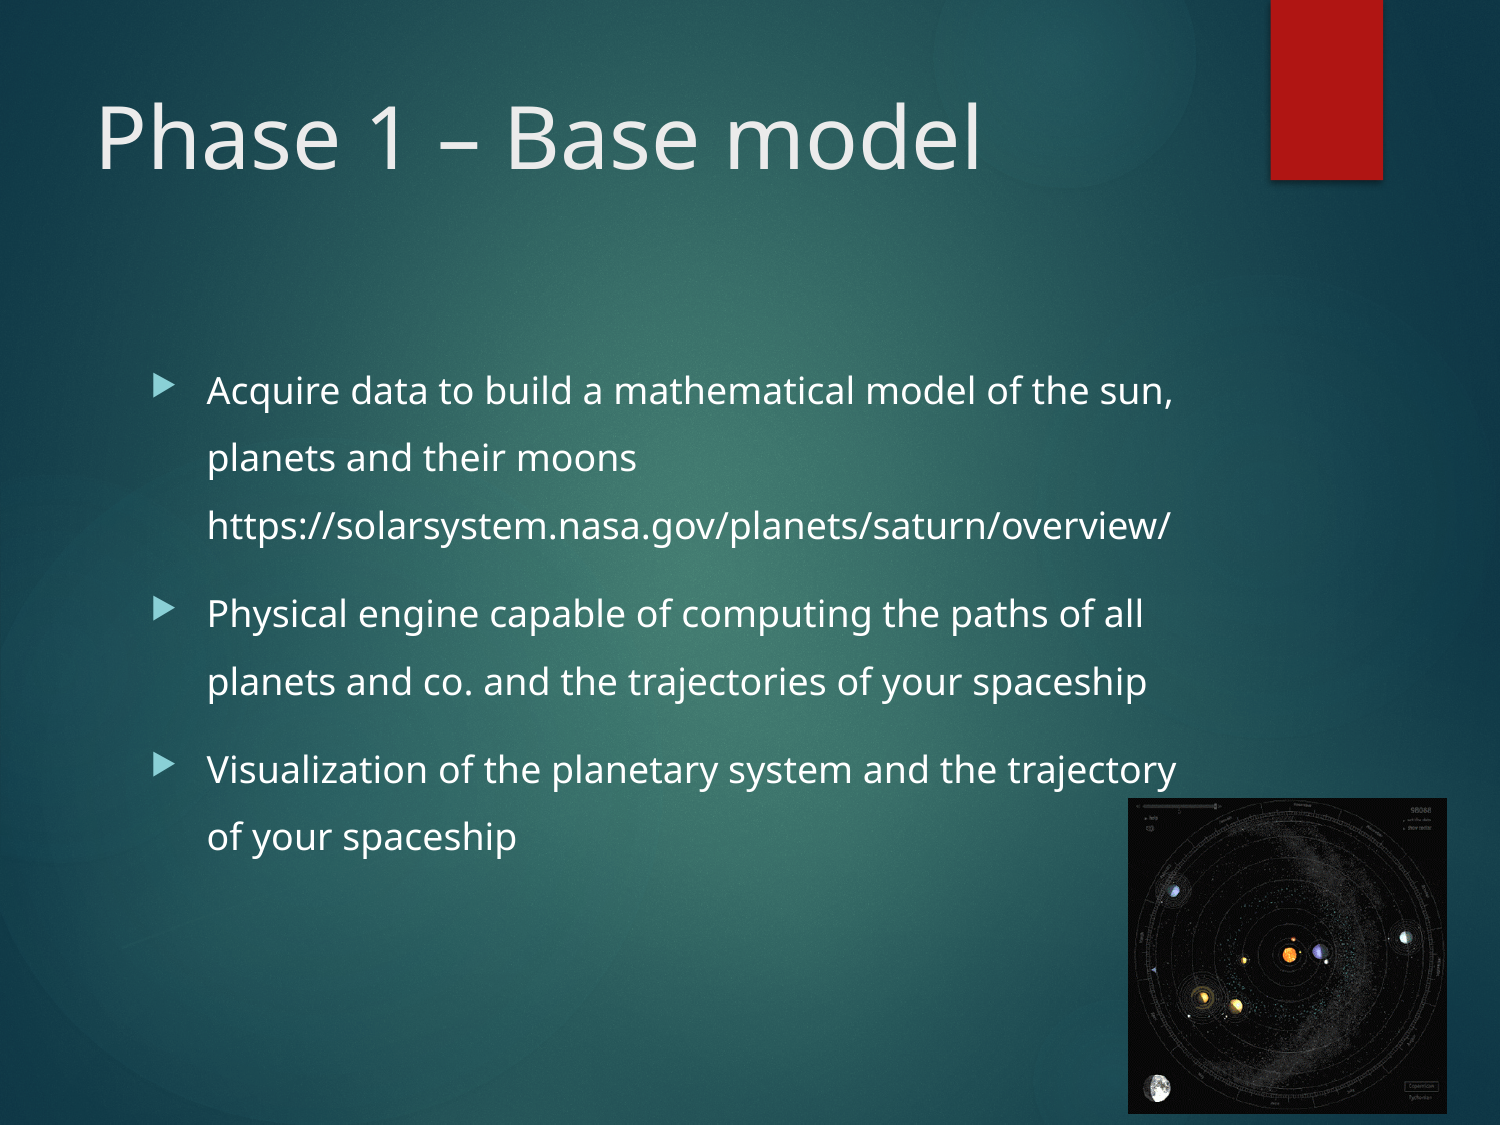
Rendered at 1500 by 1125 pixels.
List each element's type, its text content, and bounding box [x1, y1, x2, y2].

picture [1127, 798, 1448, 1114]
text_box Phase 1 – Base model [79, 74, 1237, 304]
text_box Acquire data to build a mathematical model of the sun, planets and their moons https://solarsystem.nasa.gov/planets/saturn/overview/ Physical engine capable of computing the paths of all planets and co. and the trajectories of your spaceship Visualization of the planetary system and the trajectory of your spaceship [135, 336, 1237, 1025]
